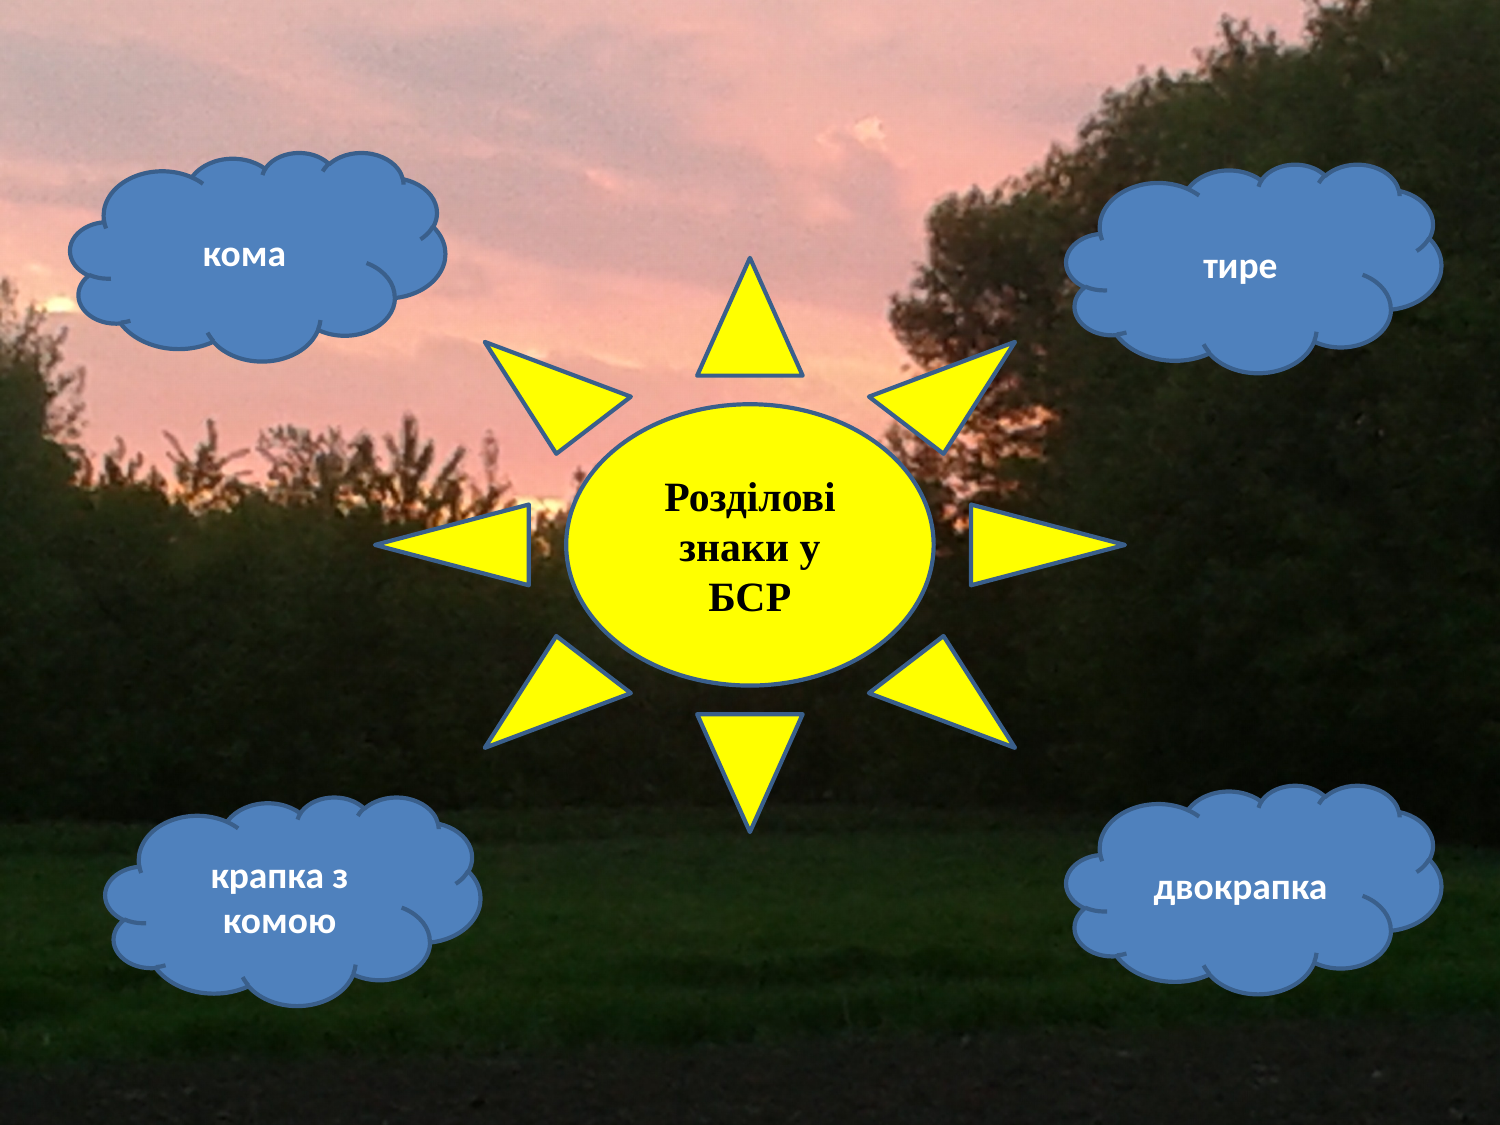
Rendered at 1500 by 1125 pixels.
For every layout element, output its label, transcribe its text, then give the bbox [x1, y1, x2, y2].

picture [0, 0, 1500, 1125]
text_box Розділові знаки у БСР [482, 339, 633, 456]
text_box Розділові знаки у БСР [564, 402, 936, 688]
text_box Розділові знаки у БСР [866, 633, 1017, 750]
text_box двокрапка [1063, 783, 1444, 997]
text_box тире [1063, 162, 1444, 376]
text_box Розділові знаки у БСР [695, 255, 805, 378]
text_box Розділові знаки у БСР [695, 712, 805, 835]
text_box крапка з комою [102, 795, 483, 1009]
text_box Розділові знаки у БСР [372, 502, 531, 588]
text_box кома [67, 150, 448, 364]
text_box Розділові знаки у БСР [866, 339, 1017, 456]
text_box Розділові знаки у БСР [968, 502, 1128, 588]
text_box Розділові знаки у БСР [482, 633, 633, 750]
